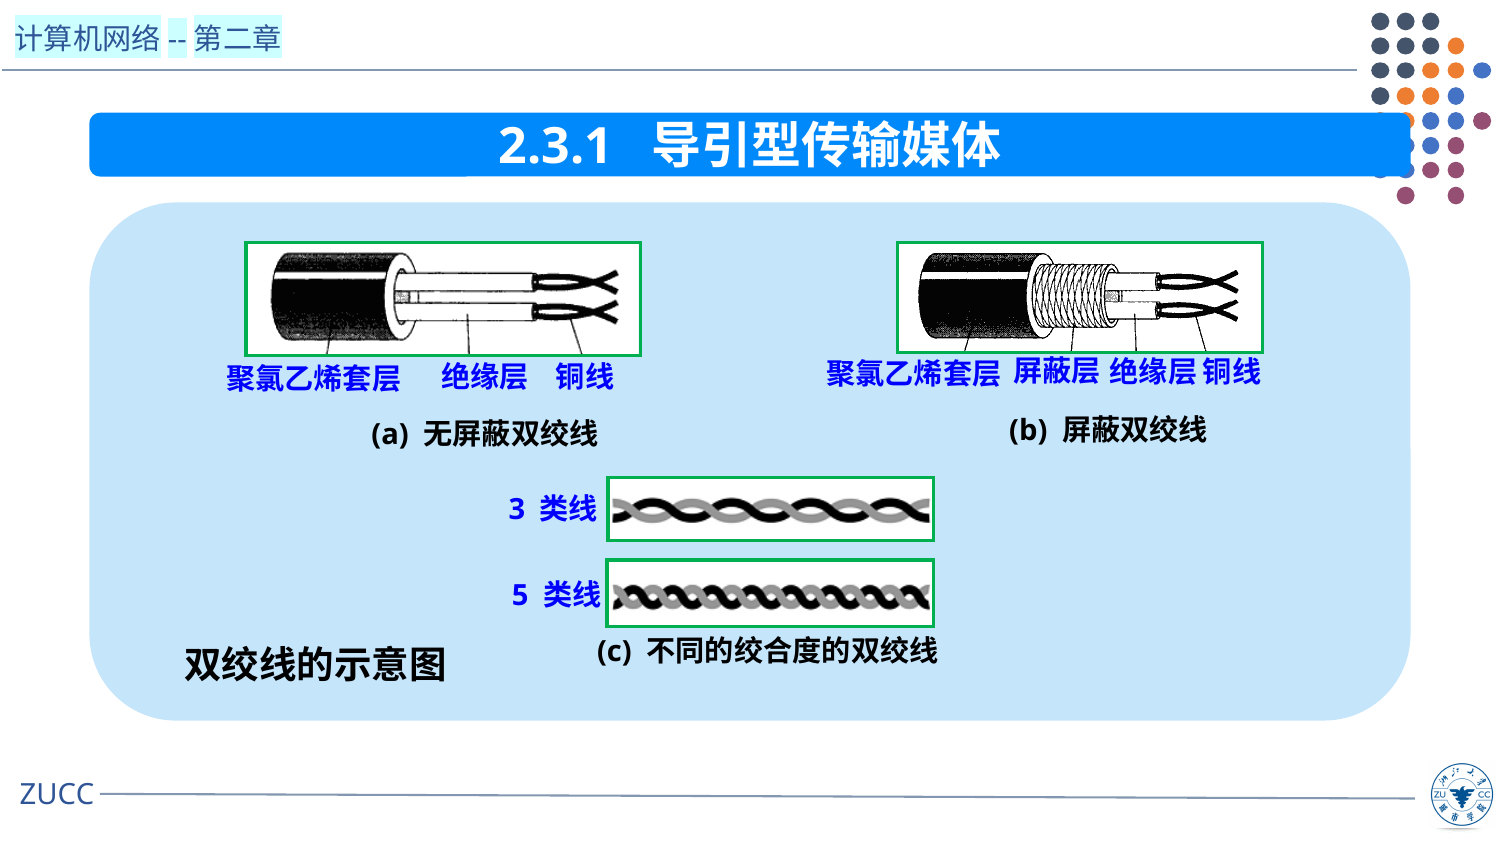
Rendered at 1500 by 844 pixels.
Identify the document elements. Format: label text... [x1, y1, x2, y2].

picture [1415, 750, 1500, 837]
text_box 2.3.1 导引型传输媒体 [484, 105, 1016, 181]
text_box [495, 478, 1003, 676]
text_box [87, 200, 1413, 723]
text_box [1016, 112, 1411, 177]
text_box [811, 243, 1278, 456]
text_box [89, 112, 484, 177]
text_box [194, 243, 639, 459]
text_box 双绞线的示意图 [169, 633, 462, 694]
